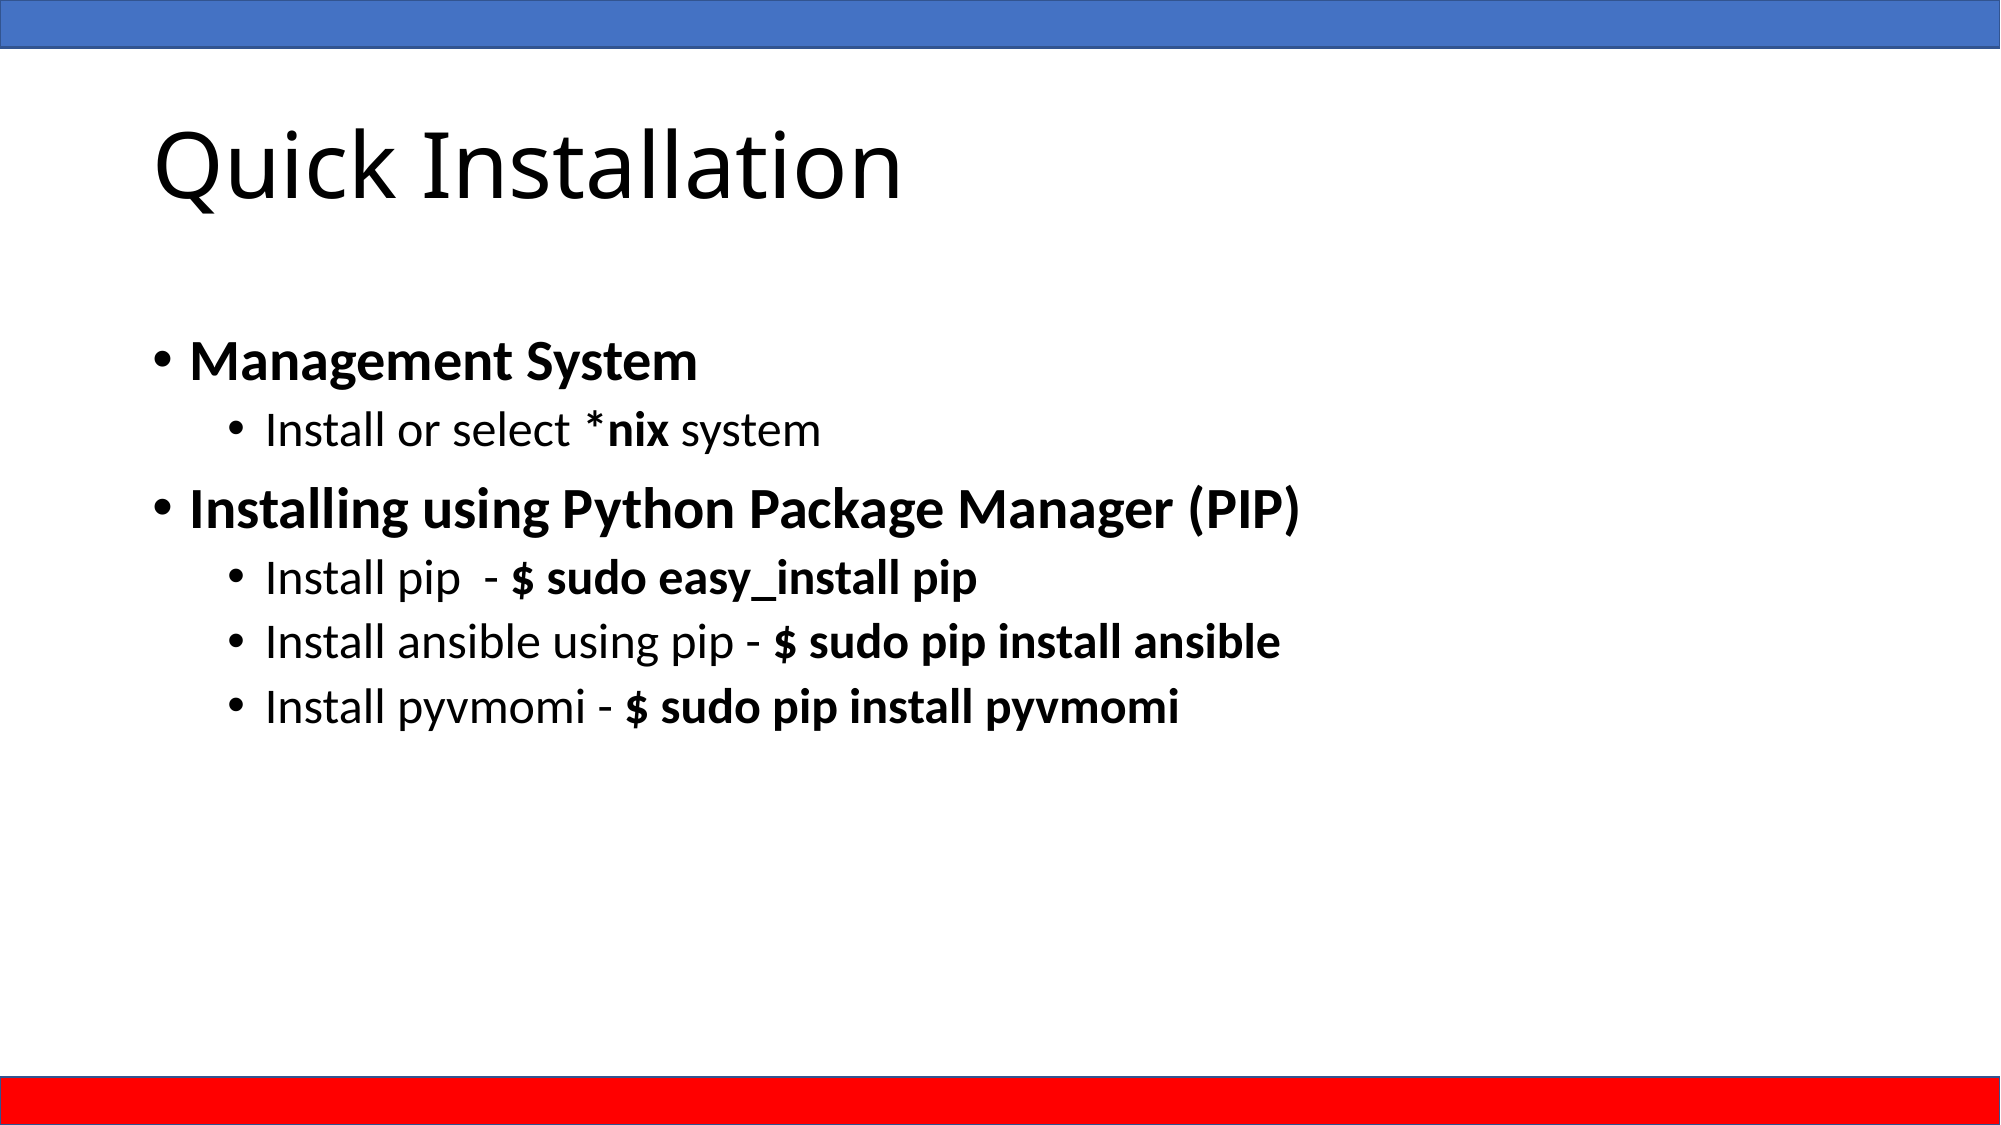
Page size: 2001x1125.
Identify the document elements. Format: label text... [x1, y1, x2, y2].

list Management System Install or select *nix system Installing using Python Package Manager (PIP) Install pip - $ sudo easy_install pip Install ansible using pip - $ sudo pip install ansible Install pyvmomi - $ sudo pip install pyvmomi [137, 232, 1863, 1014]
text_box [0, 0, 2000, 49]
text_box [0, 1076, 2000, 1125]
title Quick Installation [137, 59, 1863, 232]
